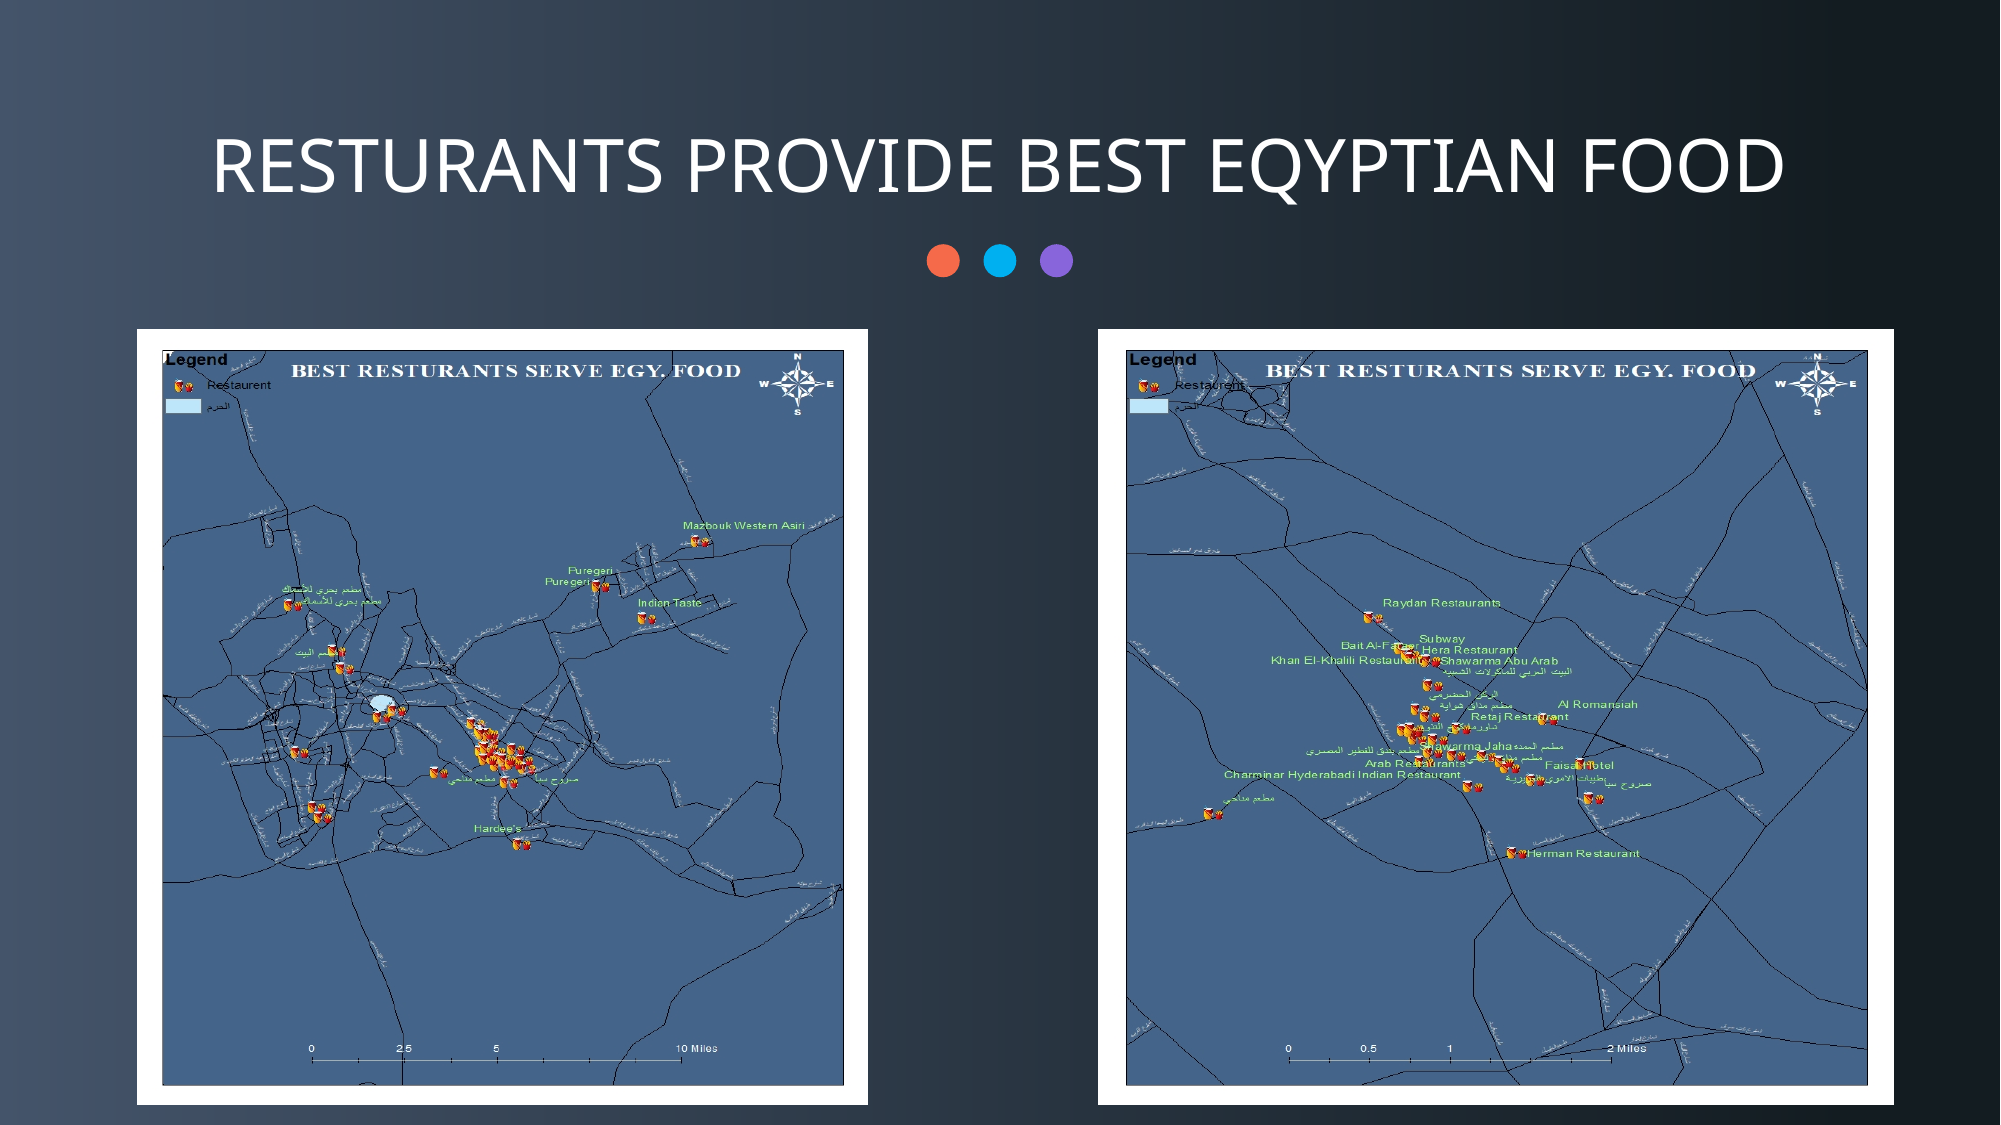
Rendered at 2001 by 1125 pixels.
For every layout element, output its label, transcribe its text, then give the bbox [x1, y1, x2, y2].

picture [1098, 329, 1894, 1105]
title RESTURANTS PROVIDE BEST EQYPTIAN FOOD [137, 59, 1863, 278]
picture [137, 329, 868, 1105]
